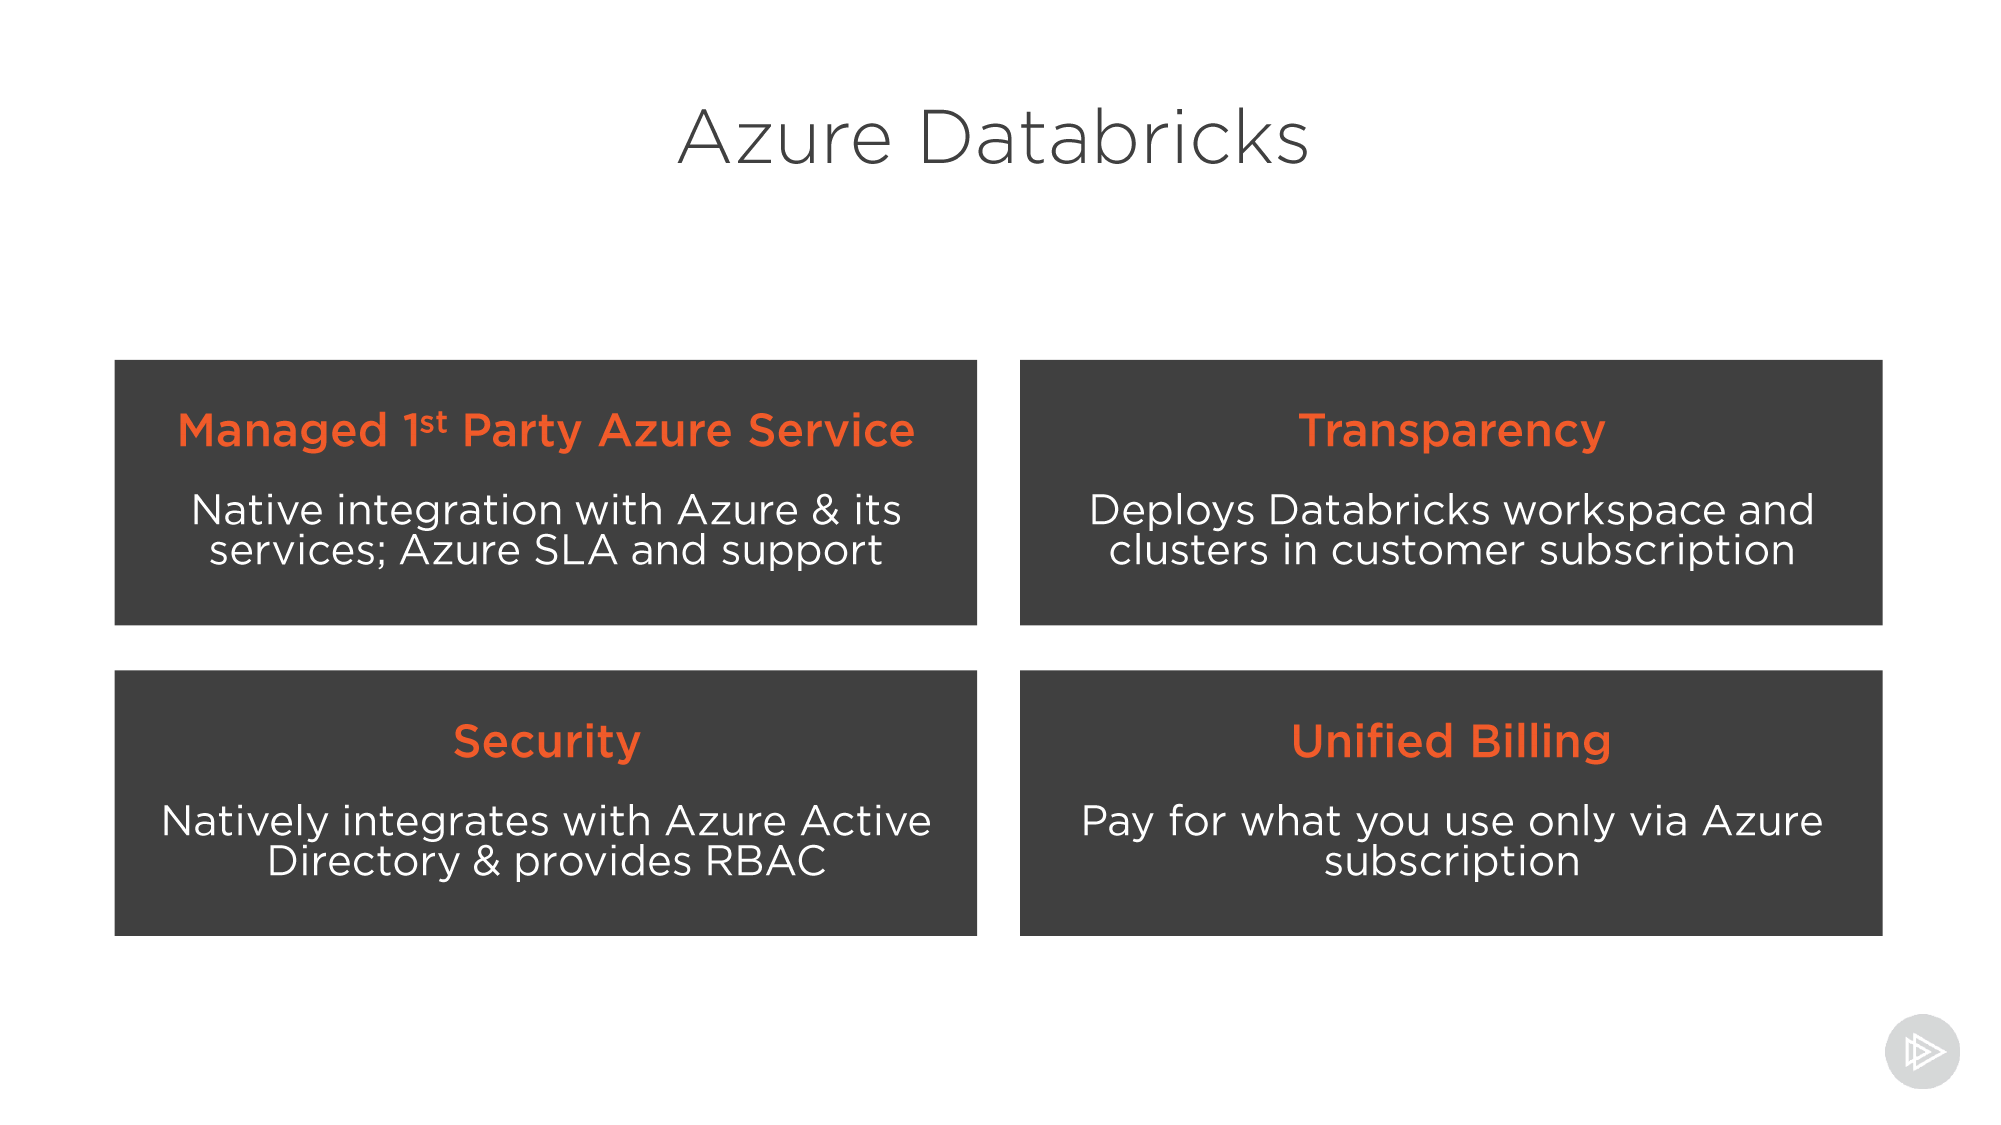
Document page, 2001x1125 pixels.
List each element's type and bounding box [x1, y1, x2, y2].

picture [1885, 1014, 1960, 1089]
text_box [1019, 670, 1883, 937]
text_box [1019, 359, 1883, 626]
text_box [114, 359, 978, 626]
picture [674, 90, 1352, 181]
text_box [114, 670, 978, 937]
